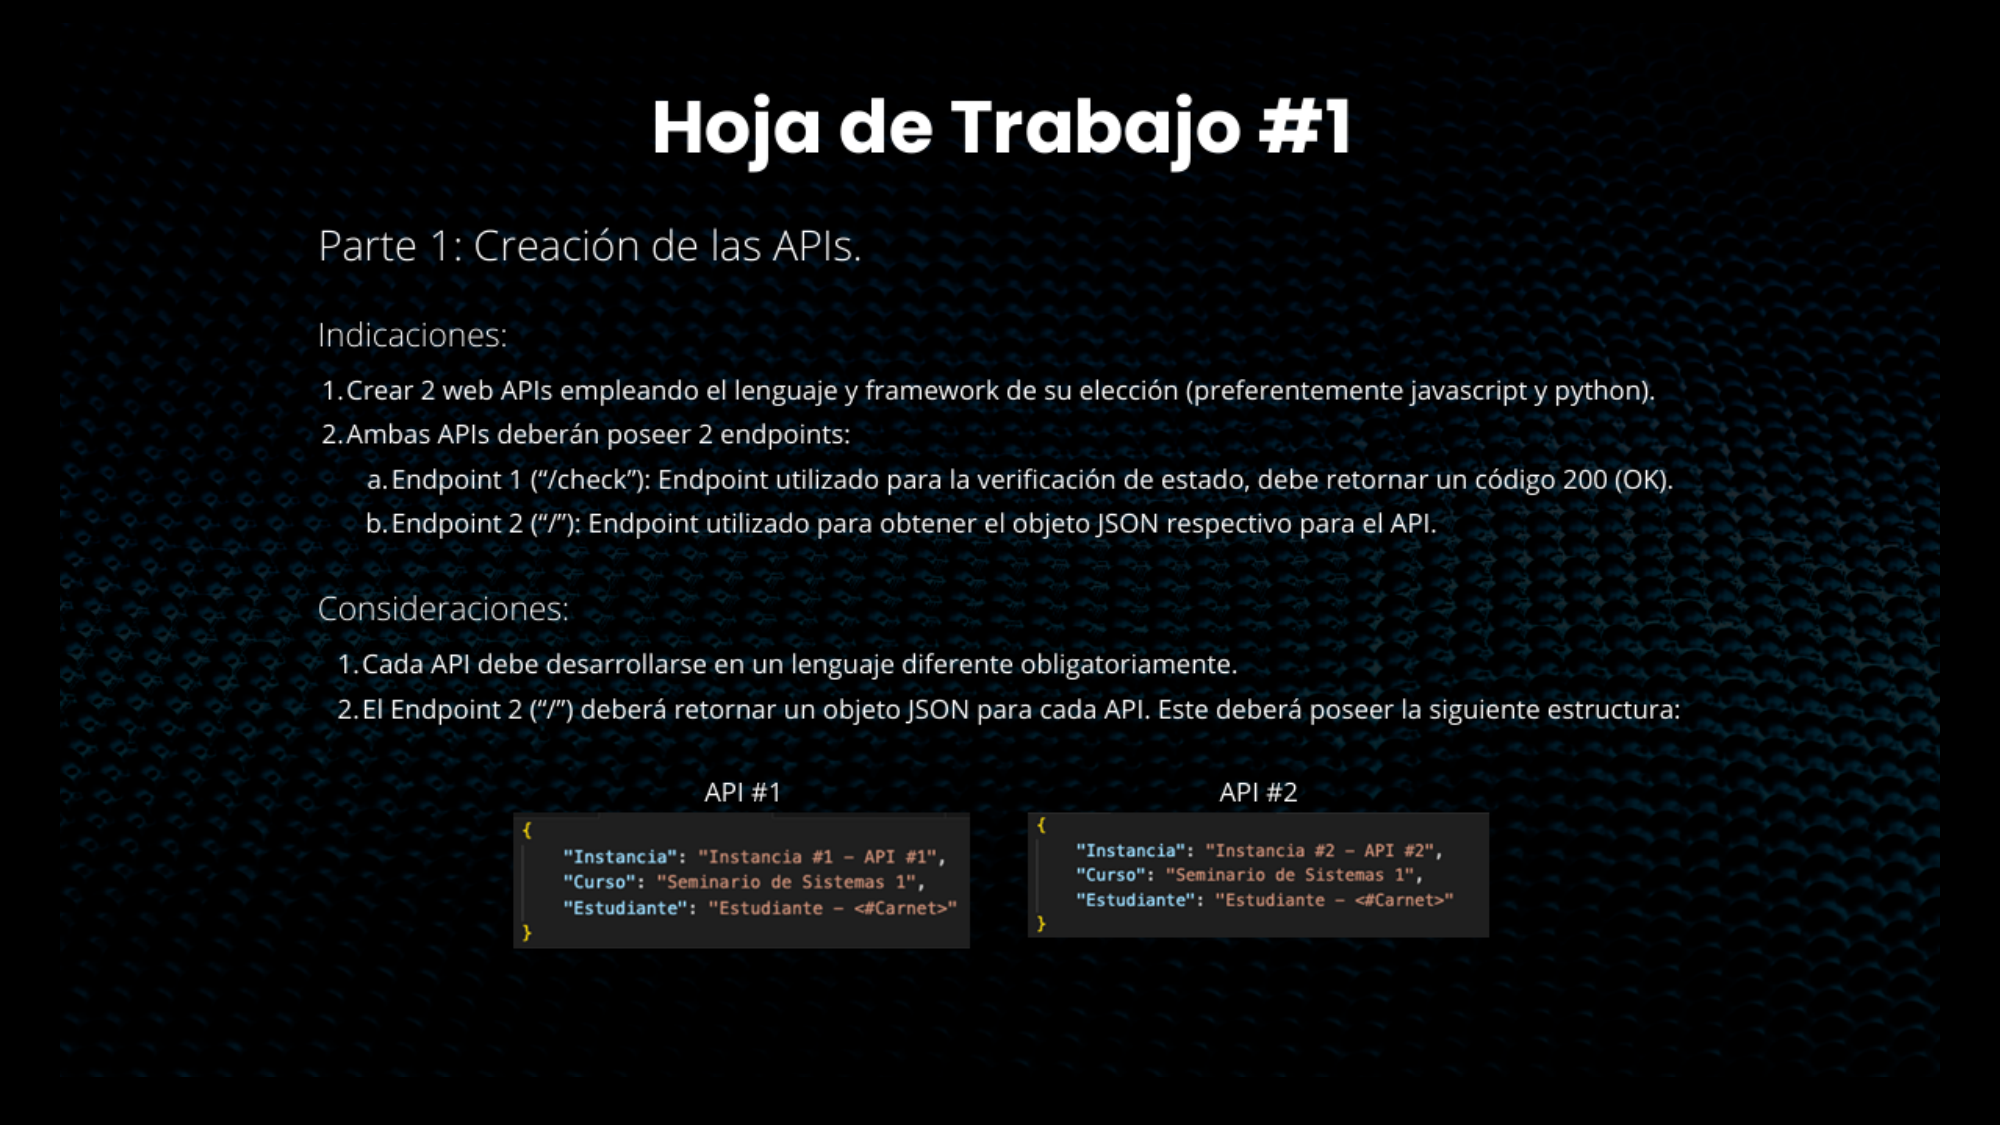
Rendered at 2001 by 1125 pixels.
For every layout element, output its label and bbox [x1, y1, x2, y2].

picture [60, 23, 1940, 1077]
